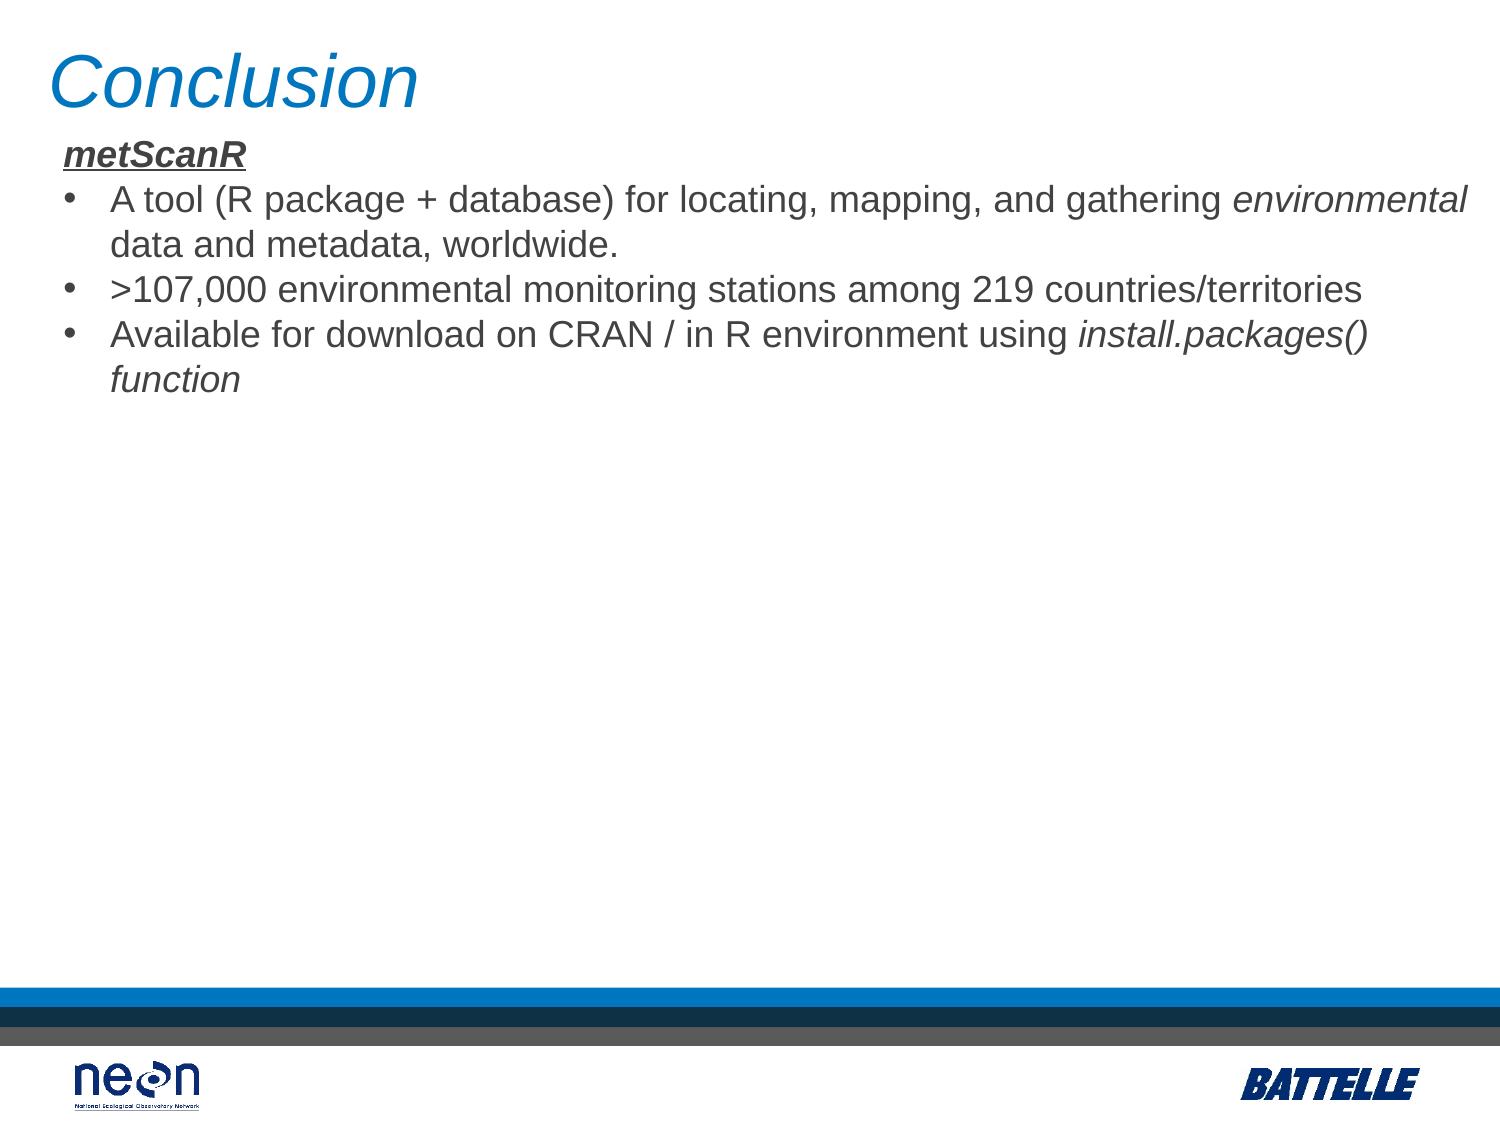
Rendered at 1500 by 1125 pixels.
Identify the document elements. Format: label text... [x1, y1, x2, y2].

picture [1240, 1068, 1420, 1100]
text_box Conclusion [48, 40, 1216, 122]
picture [75, 1061, 199, 1111]
text_box metScanR A tool (R package + database) for locating, mapping, and gathering environmental data and metadata, worldwide. >107,000 environmental monitoring stations among 219 countries/territories Available for download on CRAN / in R environment using install.packages() function [48, 122, 1500, 533]
